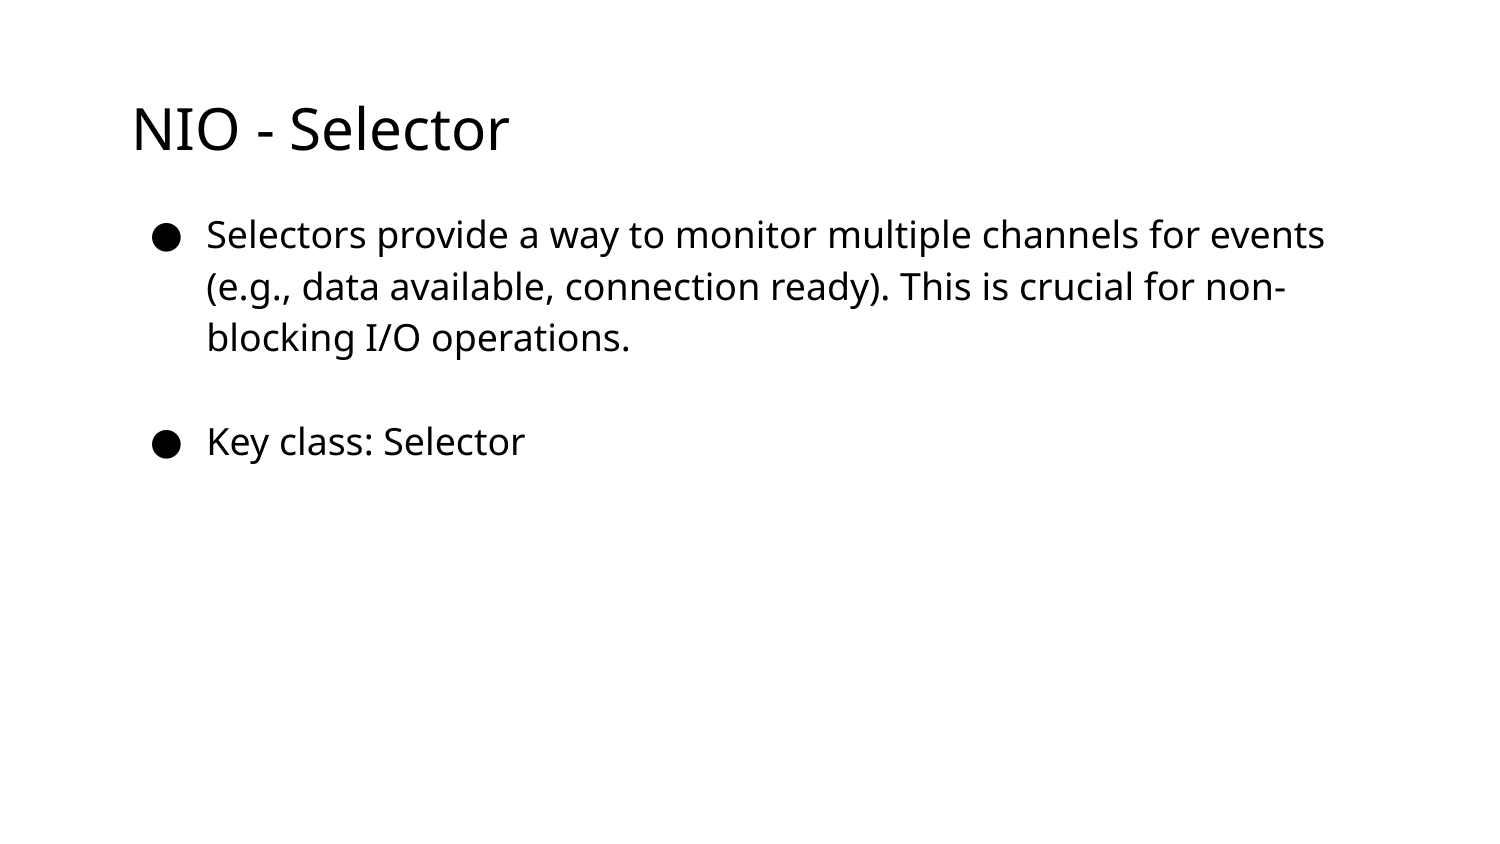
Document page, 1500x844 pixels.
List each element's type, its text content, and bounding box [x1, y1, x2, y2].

title NIO - Selector [116, 88, 1384, 167]
list Selectors provide a way to monitor multiple channels for events (e.g., data available, connection ready). This is crucial for non-blocking I/O operations. Key class: Selector [116, 189, 1384, 756]
